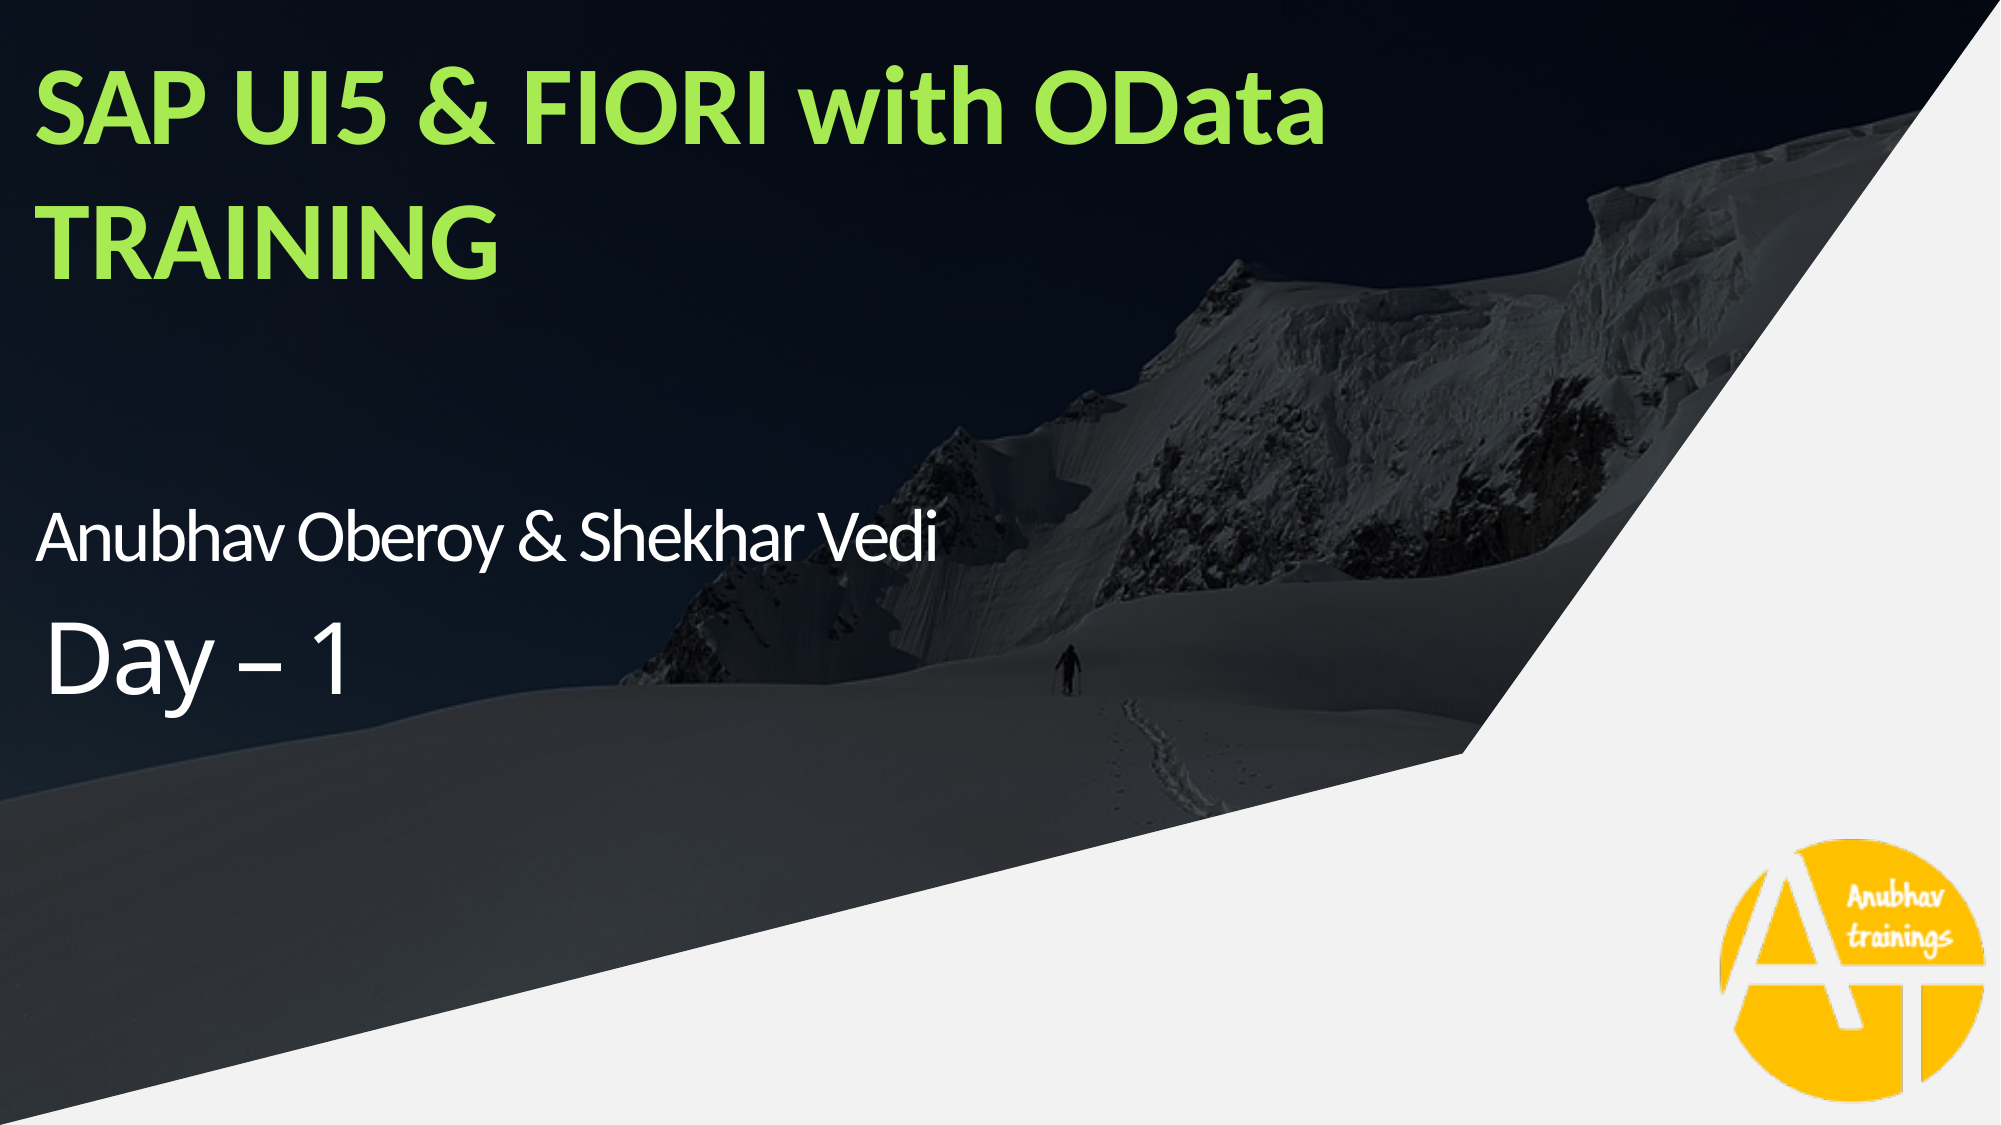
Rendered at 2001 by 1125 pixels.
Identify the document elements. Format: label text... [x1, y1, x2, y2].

text_box Day – 1 [27, 587, 1115, 722]
text_box SAP UI5 & FIORI with OData TRAINING [20, 25, 1796, 310]
picture [1694, 822, 2000, 1125]
text_box [0, 0, 2000, 1125]
text_box Anubhav Oberoy & Shekhar Vedi [20, 478, 1108, 584]
